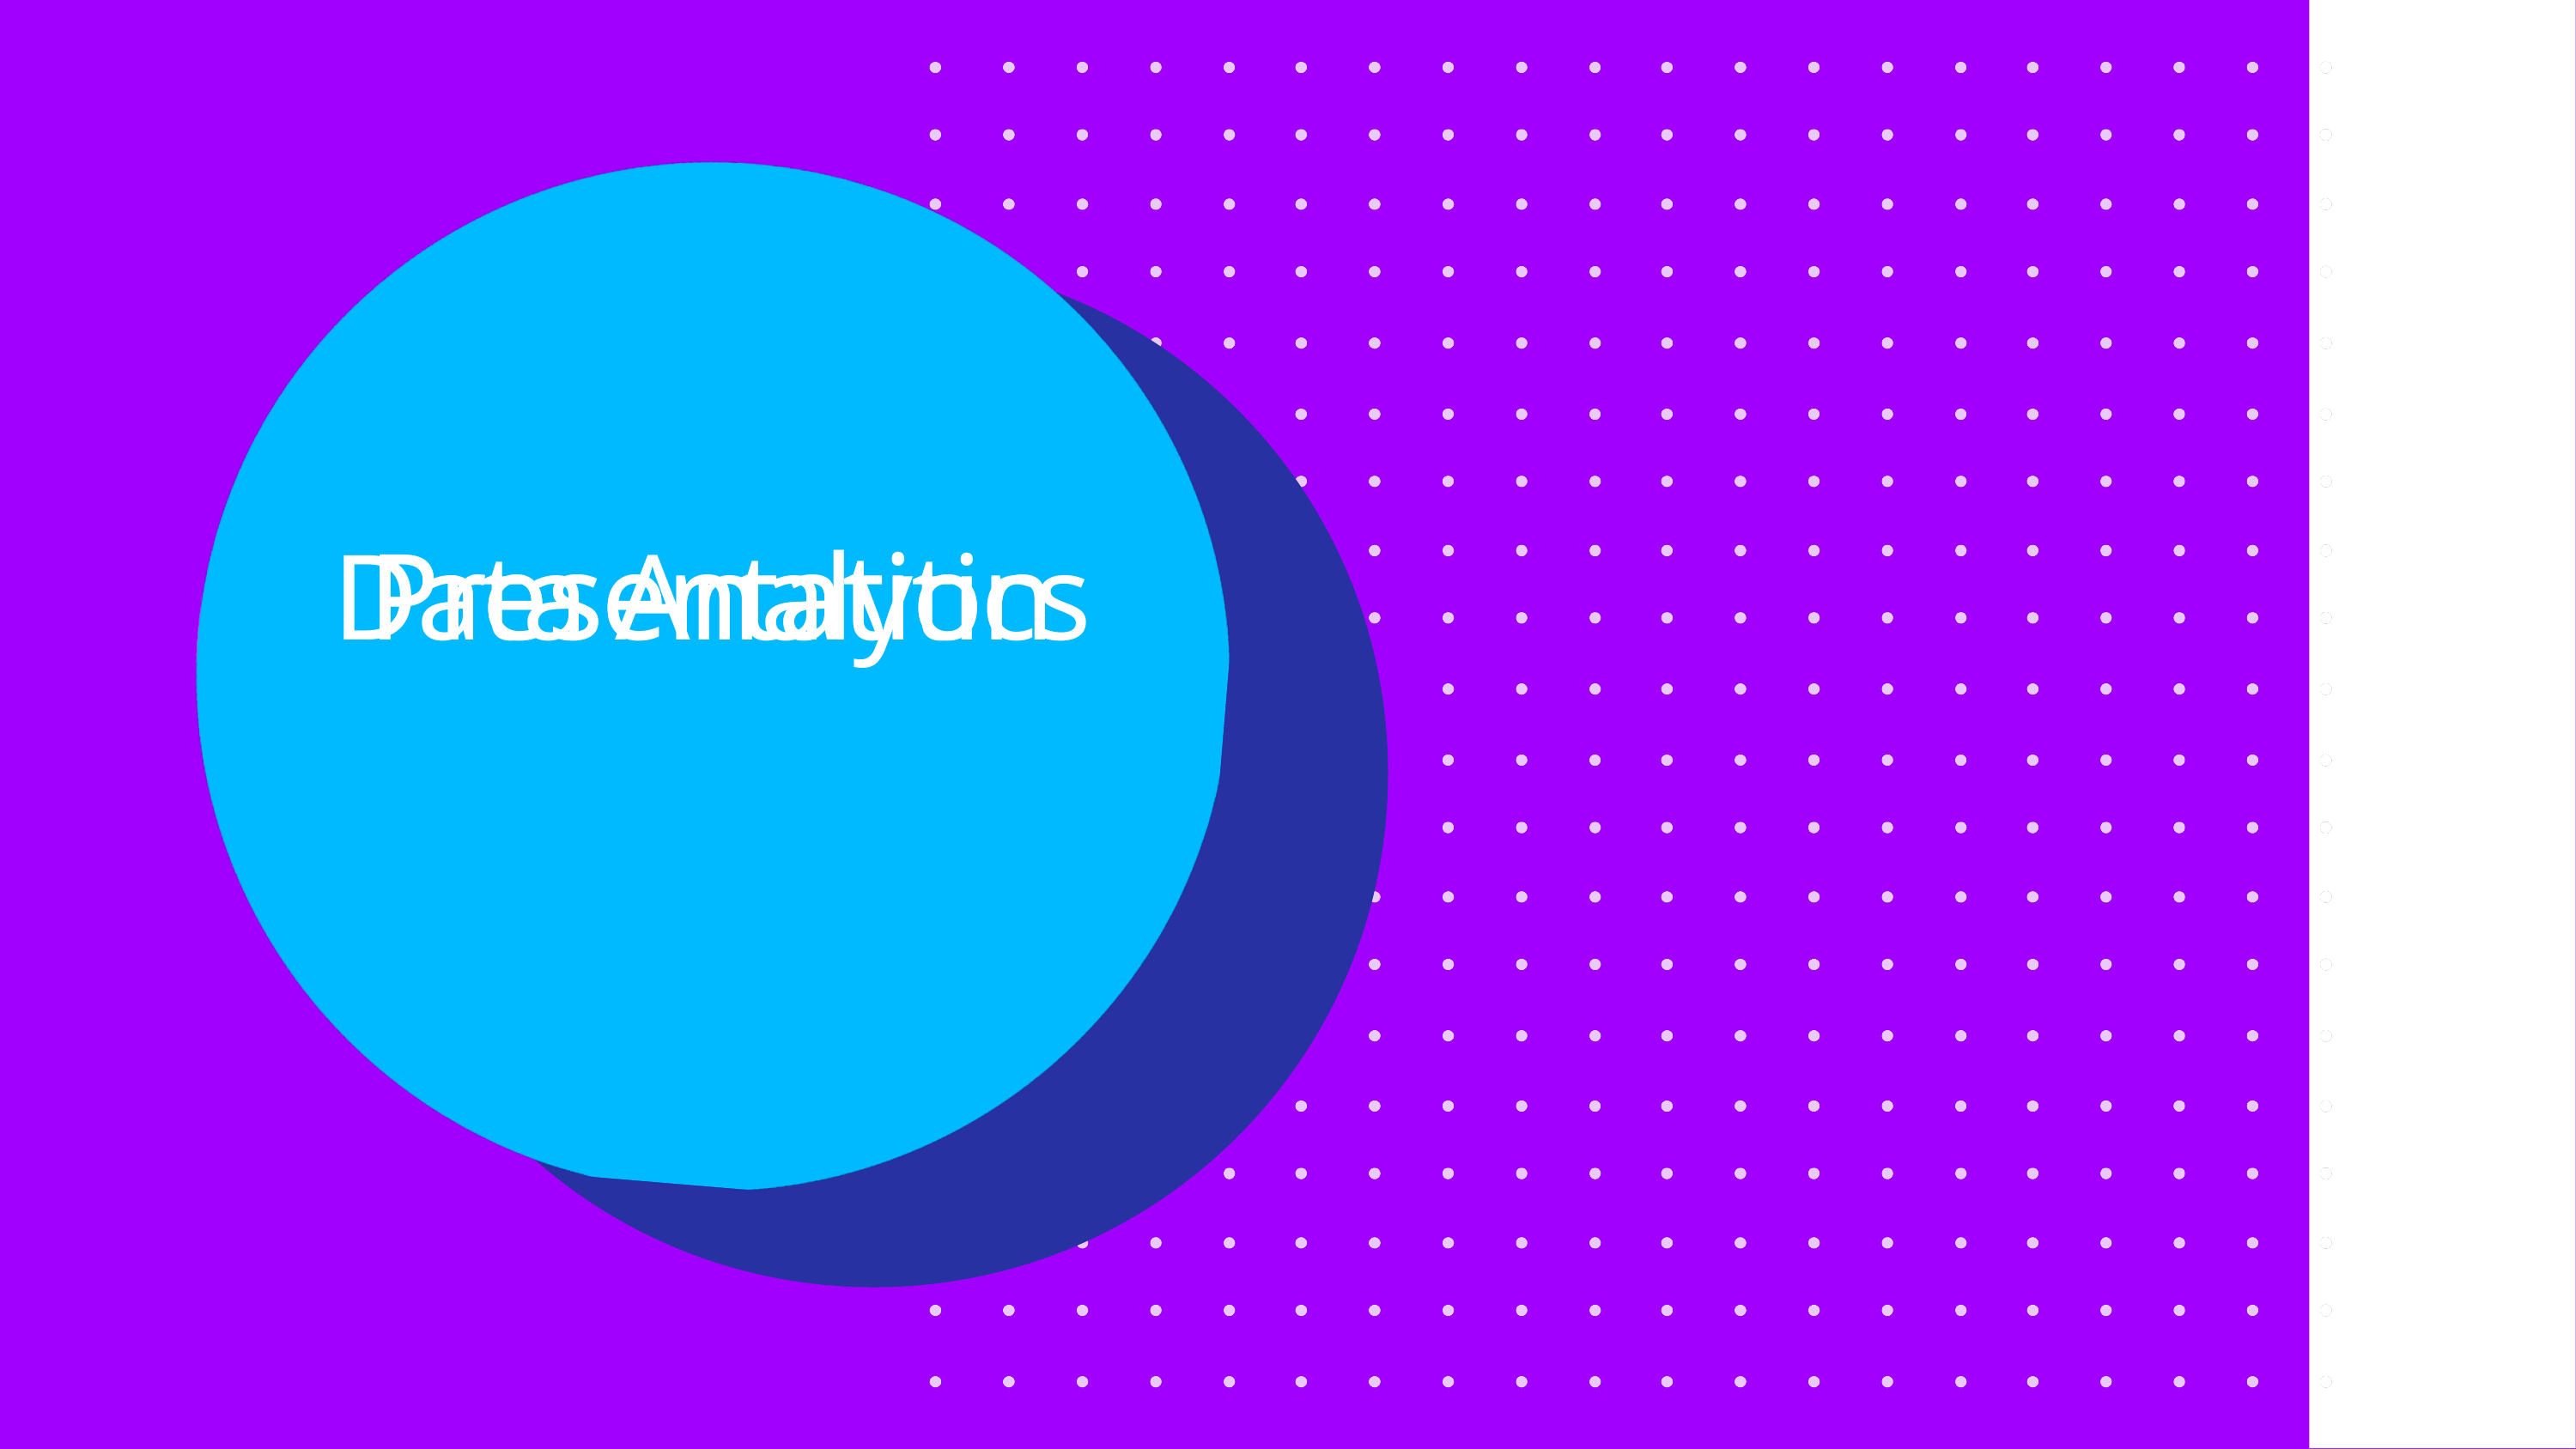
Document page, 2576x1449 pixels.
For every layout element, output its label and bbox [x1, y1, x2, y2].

text_box [921, 57, 2337, 1391]
text_box [2309, 0, 2576, 1449]
text_box [155, 115, 1388, 1288]
